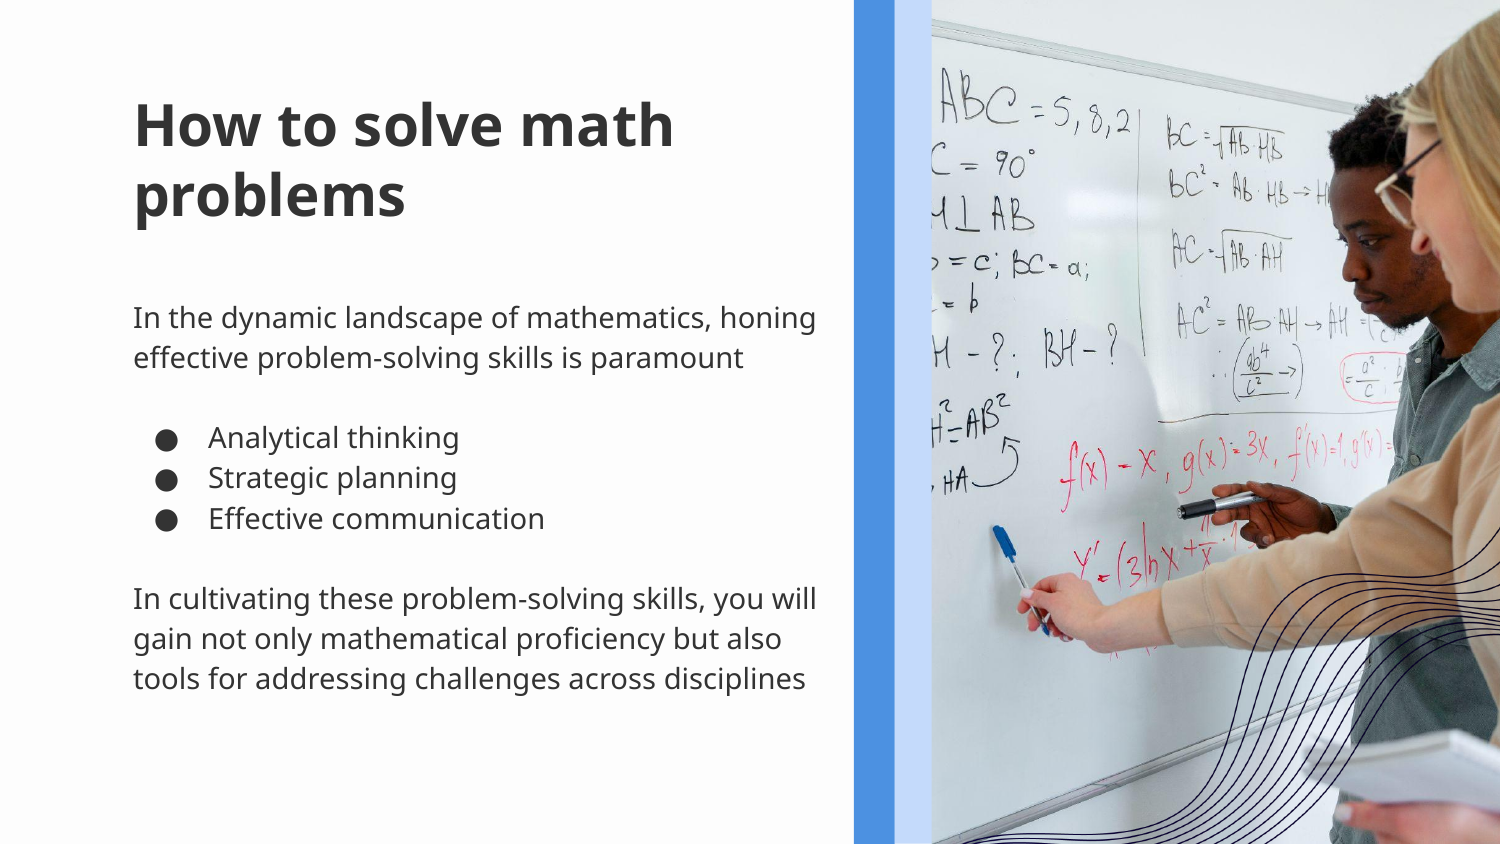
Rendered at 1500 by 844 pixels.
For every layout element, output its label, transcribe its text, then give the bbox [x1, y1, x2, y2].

picture [853, 0, 1500, 844]
title How to solve math problems [118, 72, 761, 240]
subtitle In the dynamic landscape of mathematics, honing effective problem-solving skills is paramount Analytical thinking Strategic planning Effective communication In cultivating these problem-solving skills, you will gain not only mathematical proficiency but also tools for addressing challenges across disciplines [118, 278, 841, 756]
